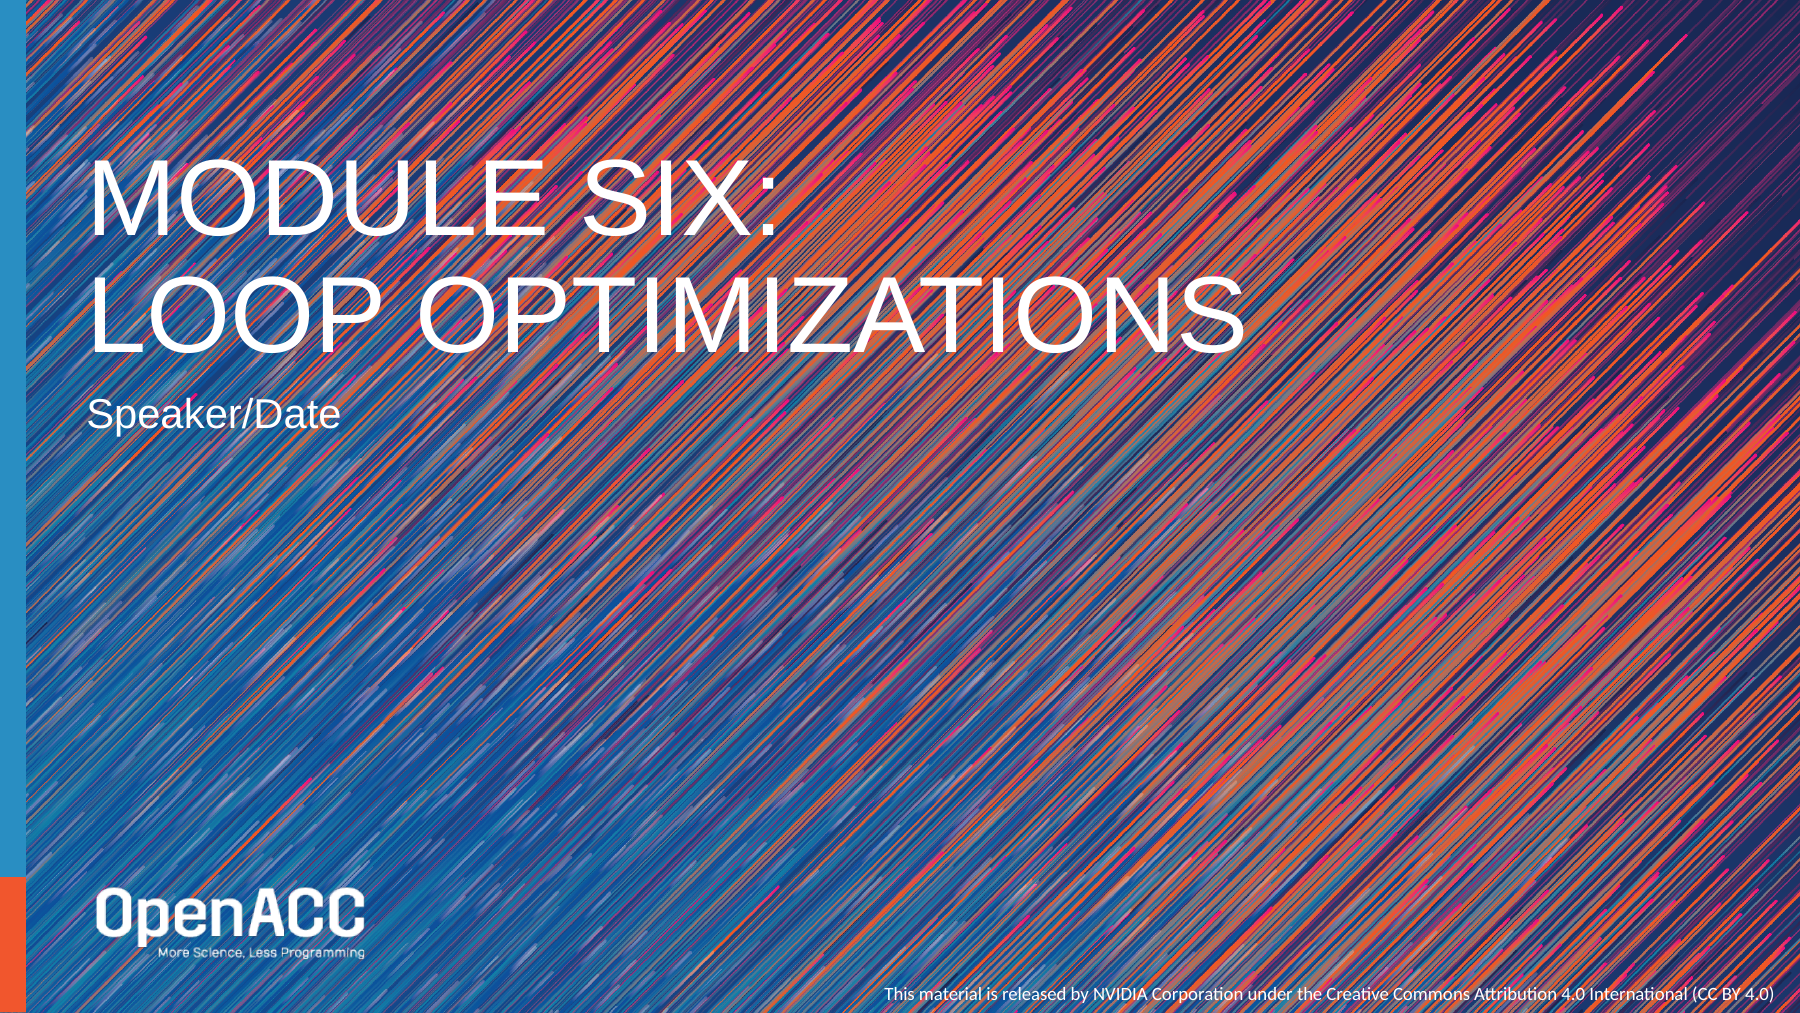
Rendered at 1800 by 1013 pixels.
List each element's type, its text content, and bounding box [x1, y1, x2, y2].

subtitle Speaker/Date [70, 385, 1544, 447]
picture [26, 0, 1800, 1013]
title Module six: Loop optimizations [70, 150, 1544, 384]
